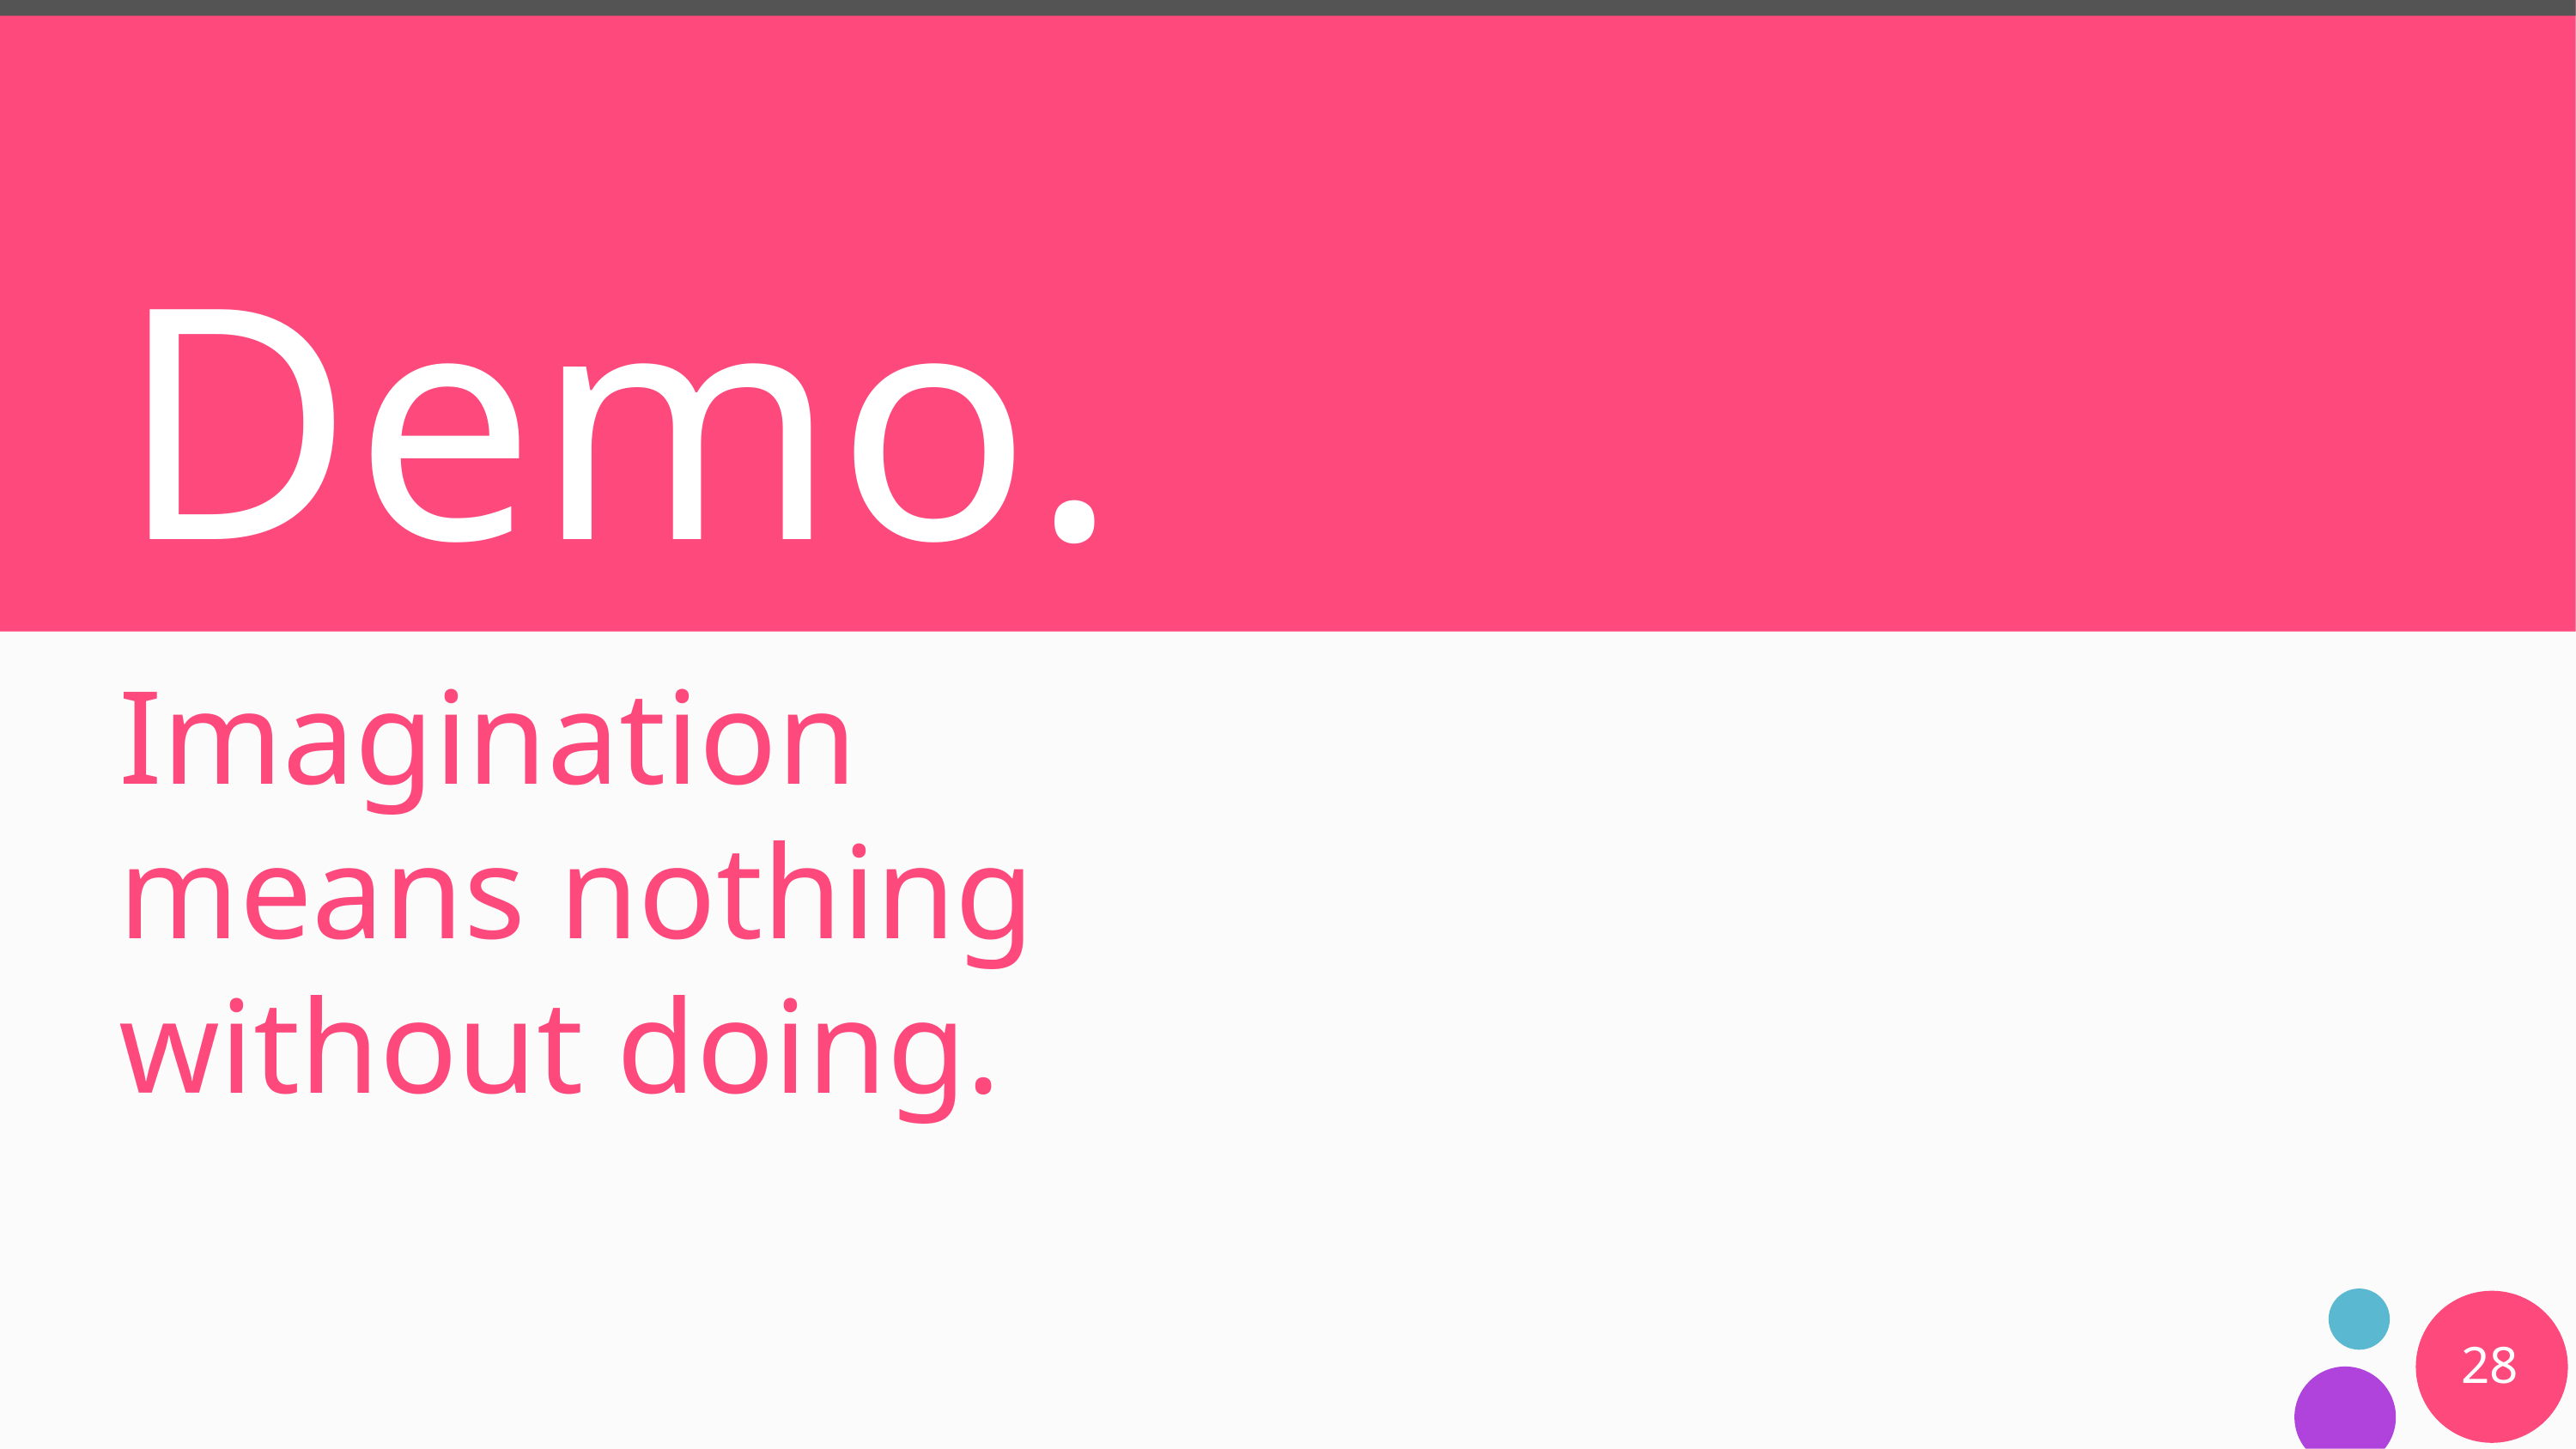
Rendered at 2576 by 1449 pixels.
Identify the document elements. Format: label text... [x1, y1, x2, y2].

slide_number 28 [2414, 1328, 2567, 1406]
list Imagination means nothing without doing. [95, 644, 1233, 1284]
title Demo. [95, 138, 2519, 615]
